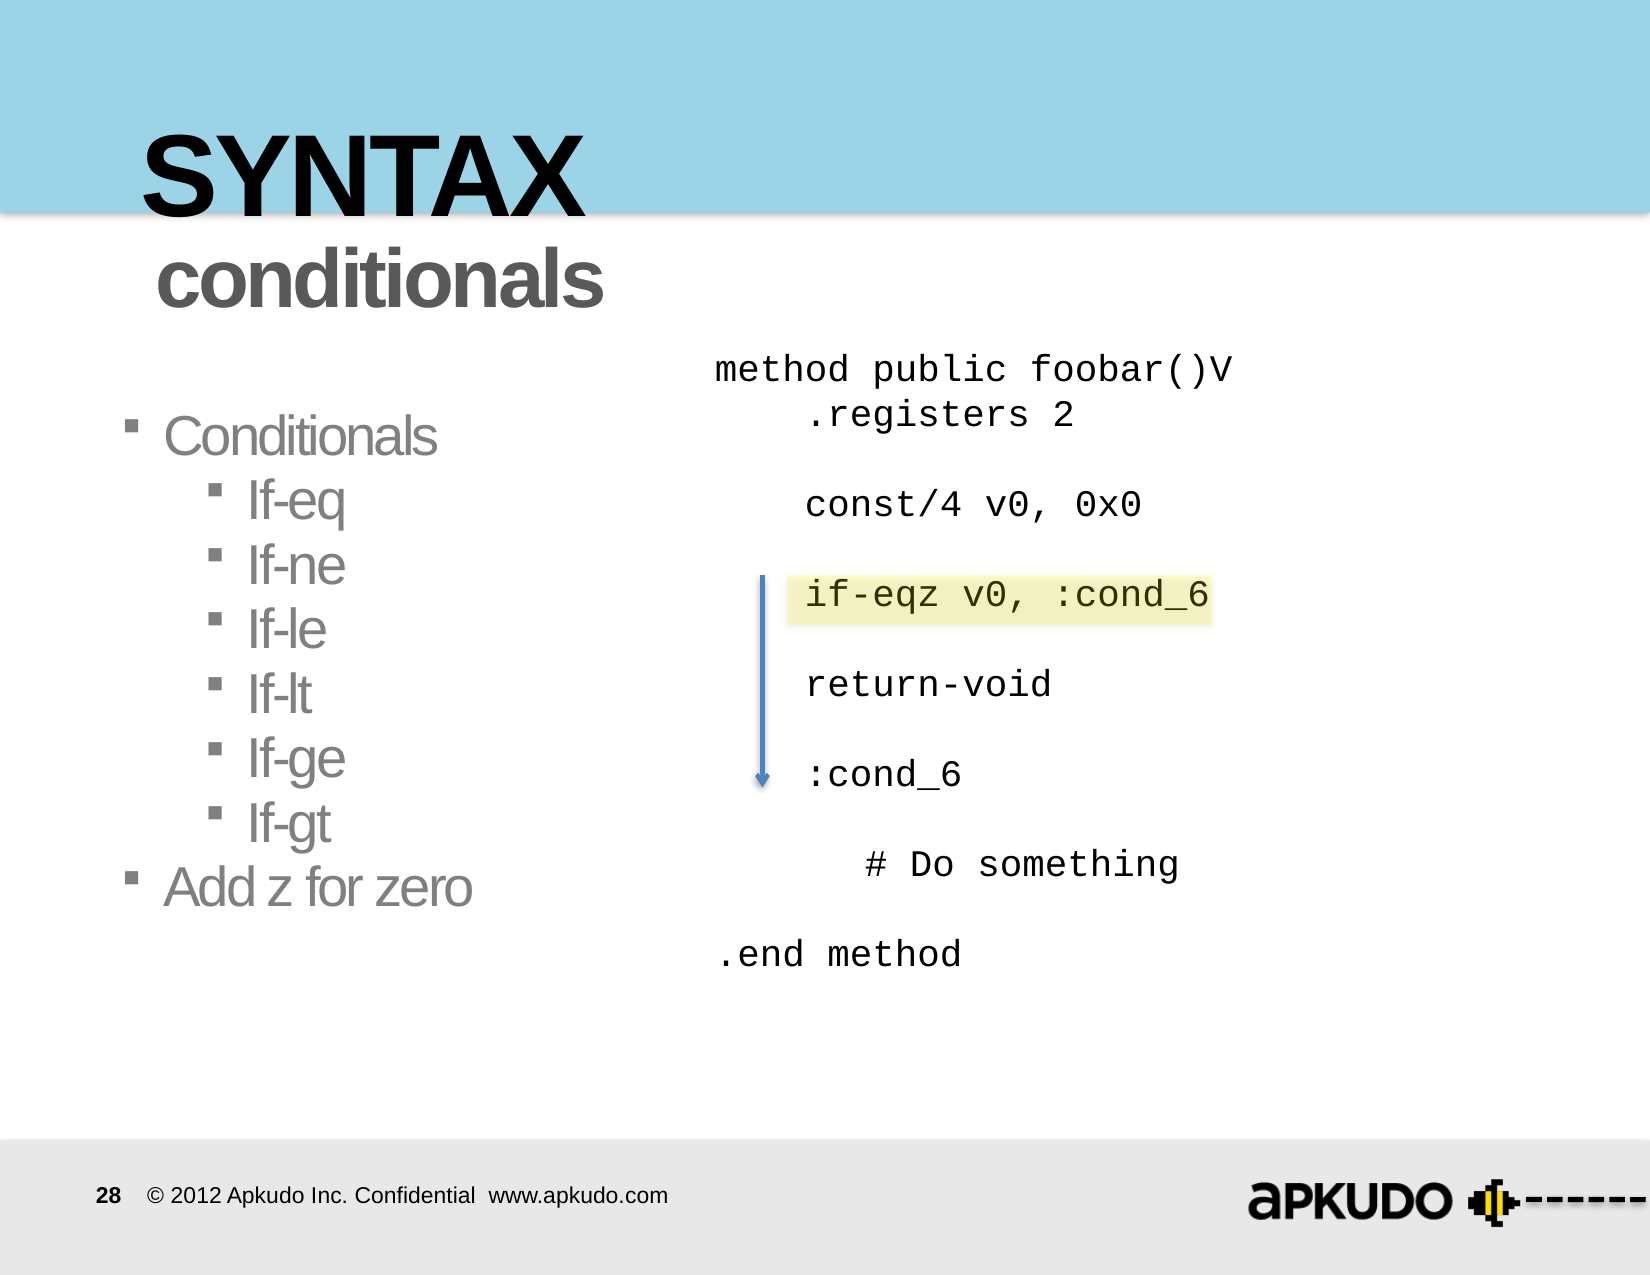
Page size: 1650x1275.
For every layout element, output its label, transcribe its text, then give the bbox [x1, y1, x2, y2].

picture [1236, 1154, 1527, 1251]
text_box SYNTAX [123, 43, 1237, 245]
text_box 28 © 2012 Apkudo Inc. Confidential www.apkudo.com [79, 1172, 778, 1217]
text_box [787, 574, 1213, 626]
text_box [0, 1140, 1650, 1275]
text_box [0, 0, 1650, 213]
text_box method public foobar()V .registers 2 const/4 v0, 0x0 if-eqz v0, :cond_6 return-void :cond_6 # Do something .end method [699, 336, 1650, 982]
text_box Conditionals If-eq If-ne If-le If-lt If-ge If-gt Add z for zero [104, 324, 1527, 1041]
text_box [136, 173, 1250, 375]
text_box conditionals [139, 198, 1463, 400]
